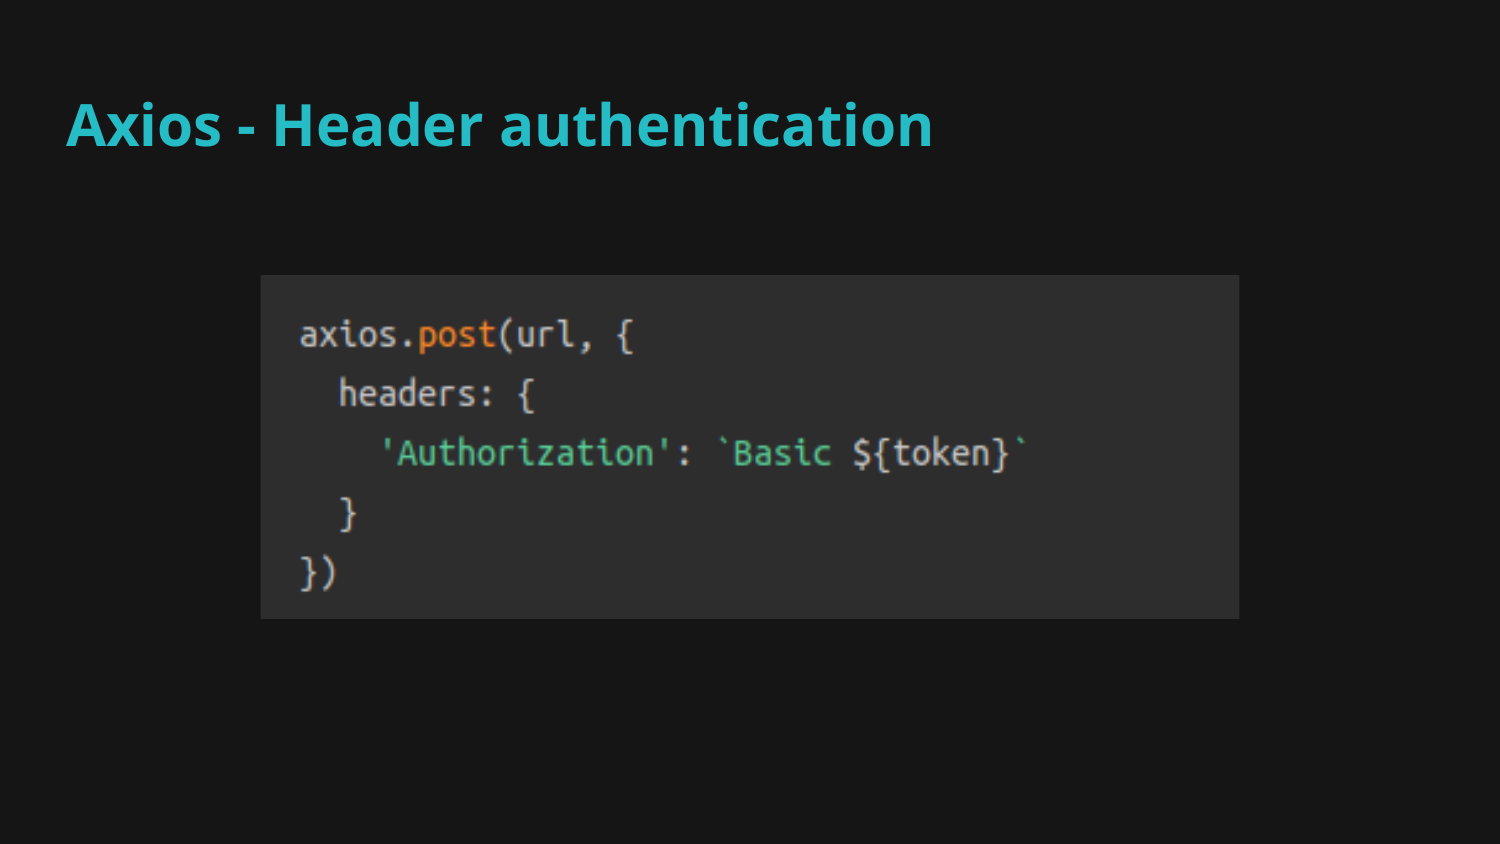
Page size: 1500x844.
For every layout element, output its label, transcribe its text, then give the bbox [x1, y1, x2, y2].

picture [260, 275, 1240, 619]
title Axios - Header authentication [51, 72, 1449, 167]
